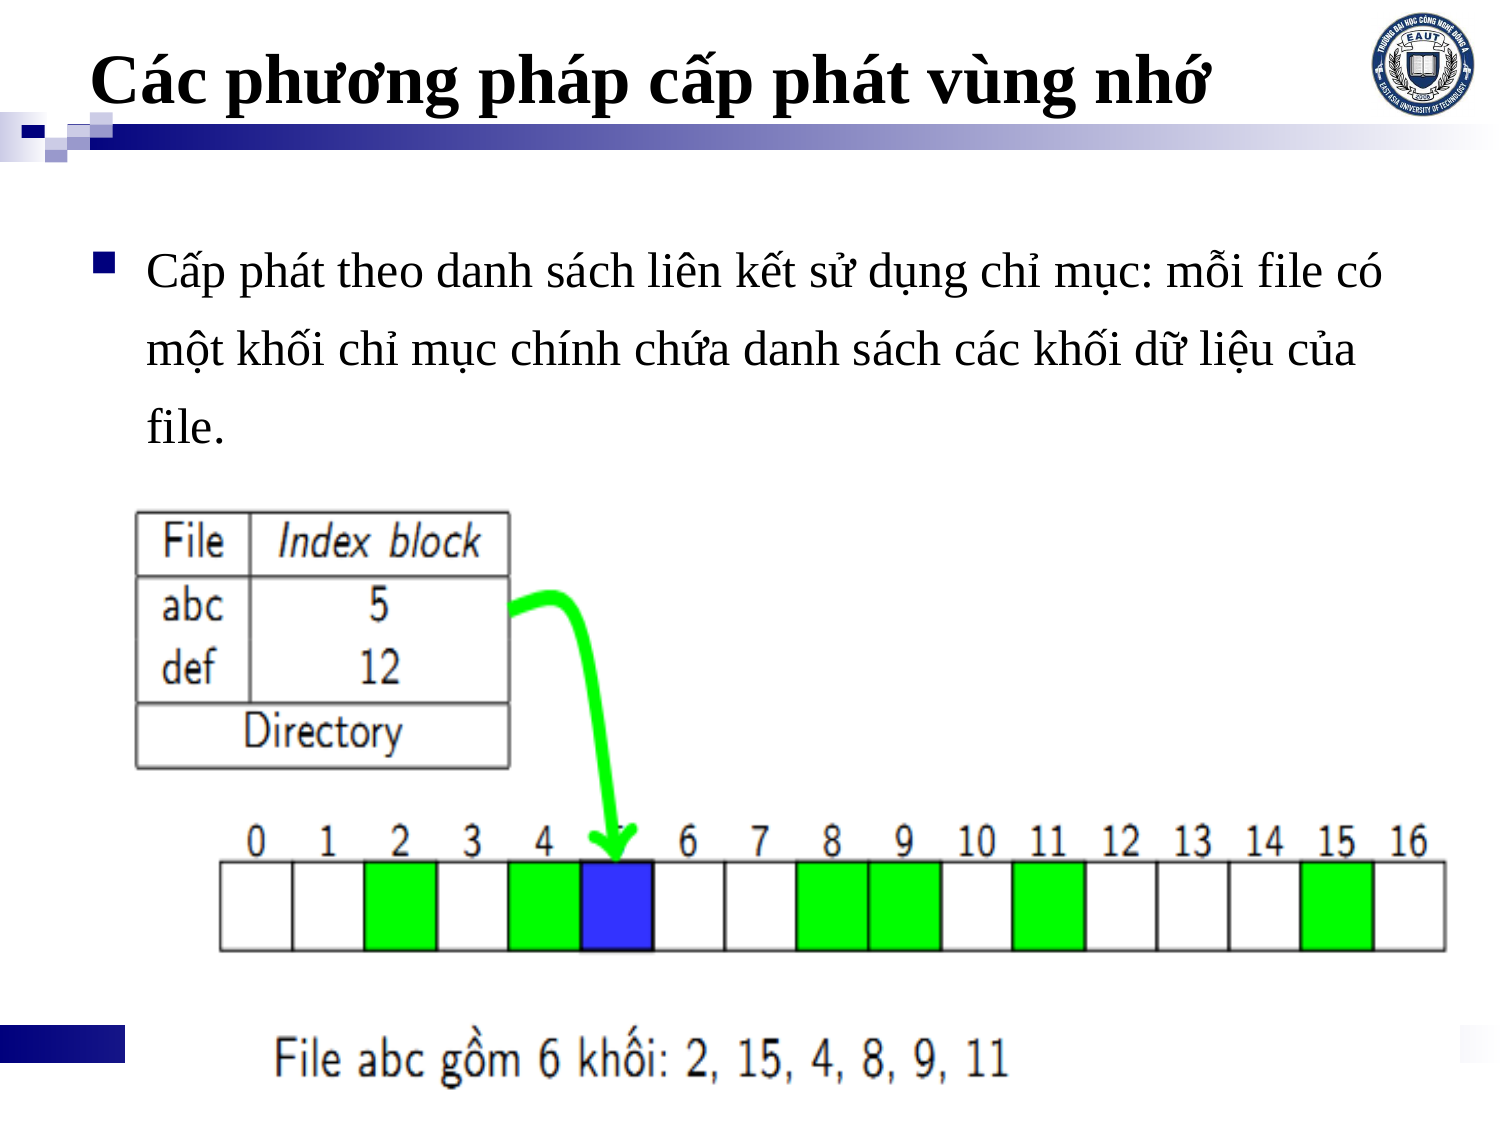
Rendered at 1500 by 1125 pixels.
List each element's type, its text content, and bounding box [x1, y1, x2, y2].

title Các phương pháp cấp phát vùng nhớ [75, 24, 1275, 179]
picture [124, 497, 1461, 1101]
list Cấp phát theo danh sách liên kết sử dụng chỉ mục: mỗi file có một khối chỉ mục chính chứa danh sách các khối dữ liệu của file. [75, 212, 1425, 488]
